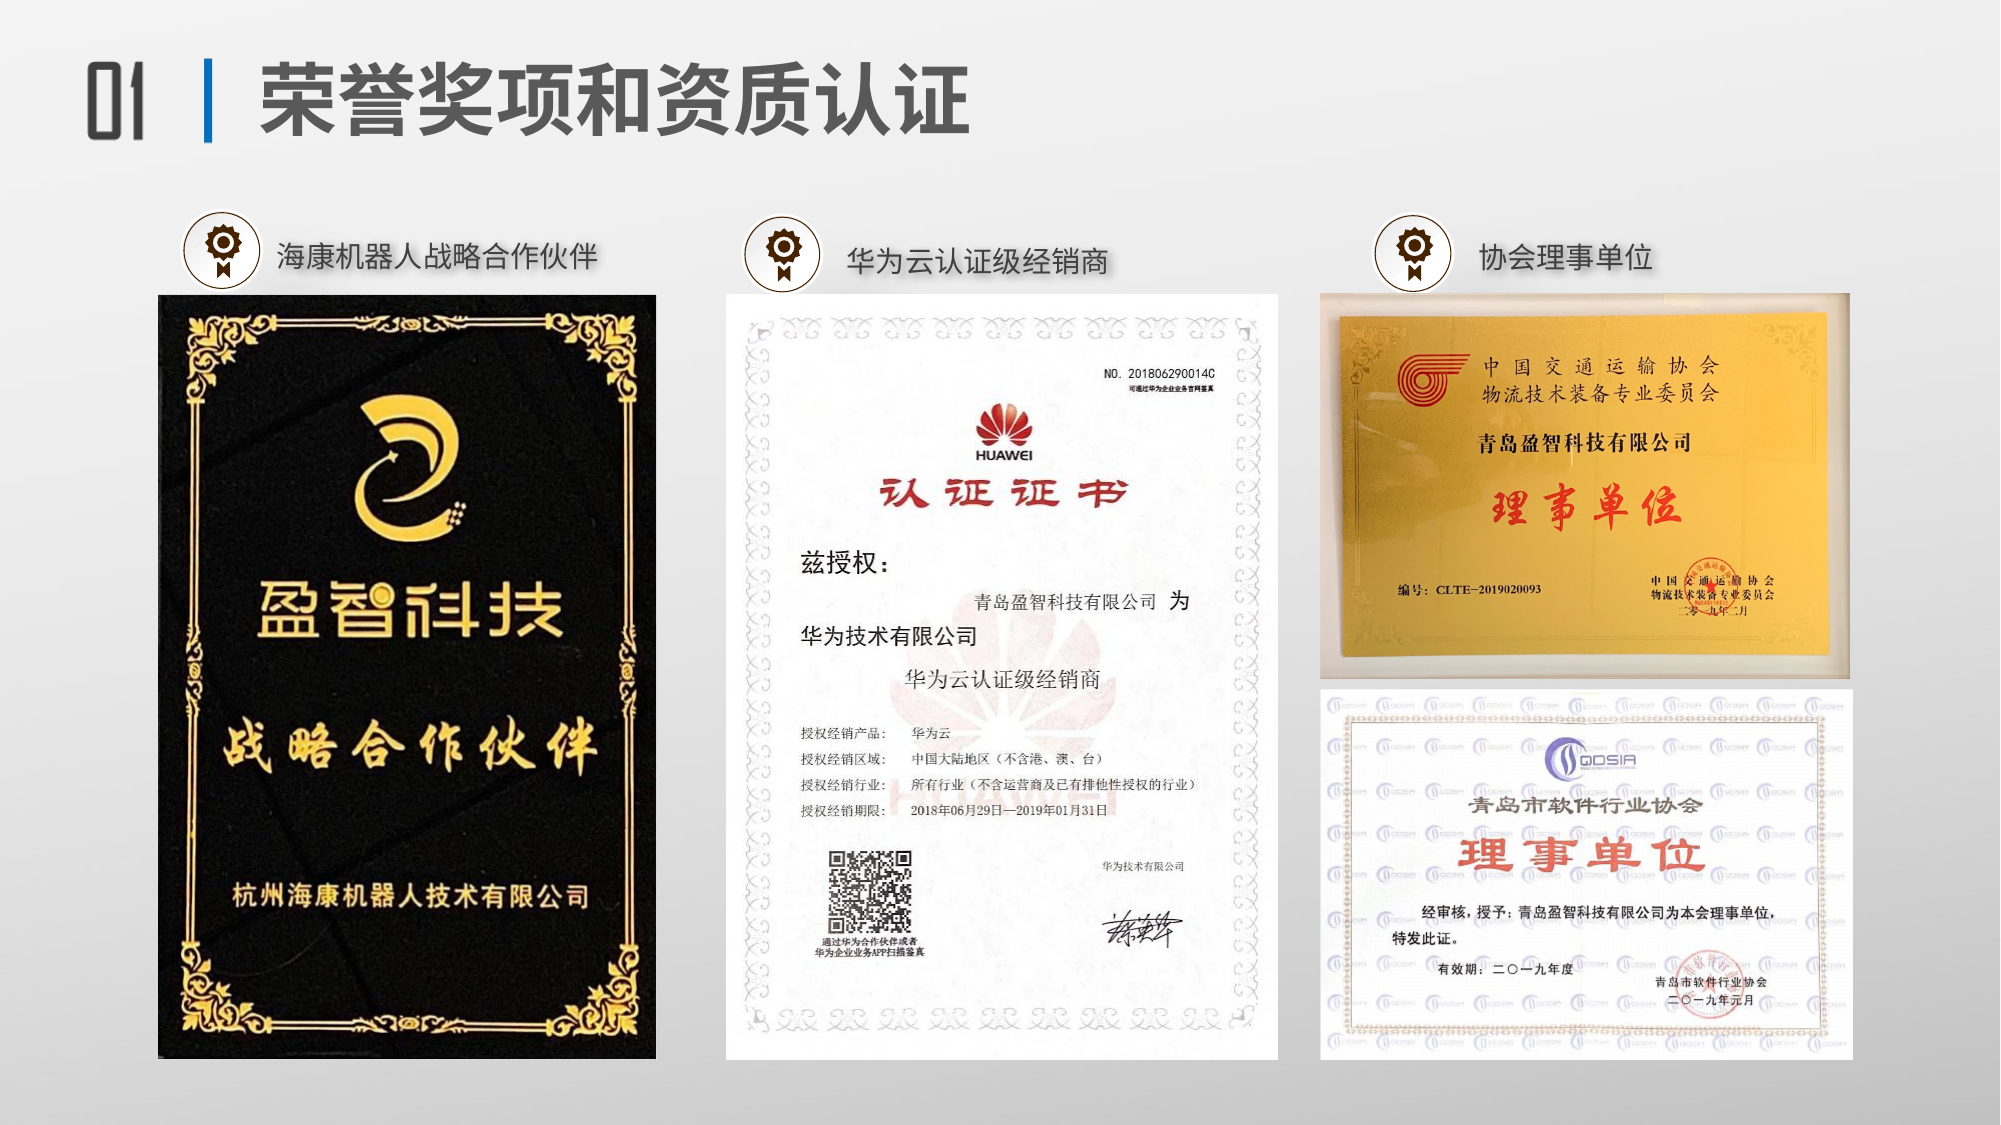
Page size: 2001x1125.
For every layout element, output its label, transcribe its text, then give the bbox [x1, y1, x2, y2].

picture [0, 0, 2001, 1125]
text_box 荣誉奖项和资质认证 [243, 42, 1003, 153]
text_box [1372, 212, 1971, 295]
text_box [742, 214, 1249, 294]
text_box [181, 209, 656, 291]
